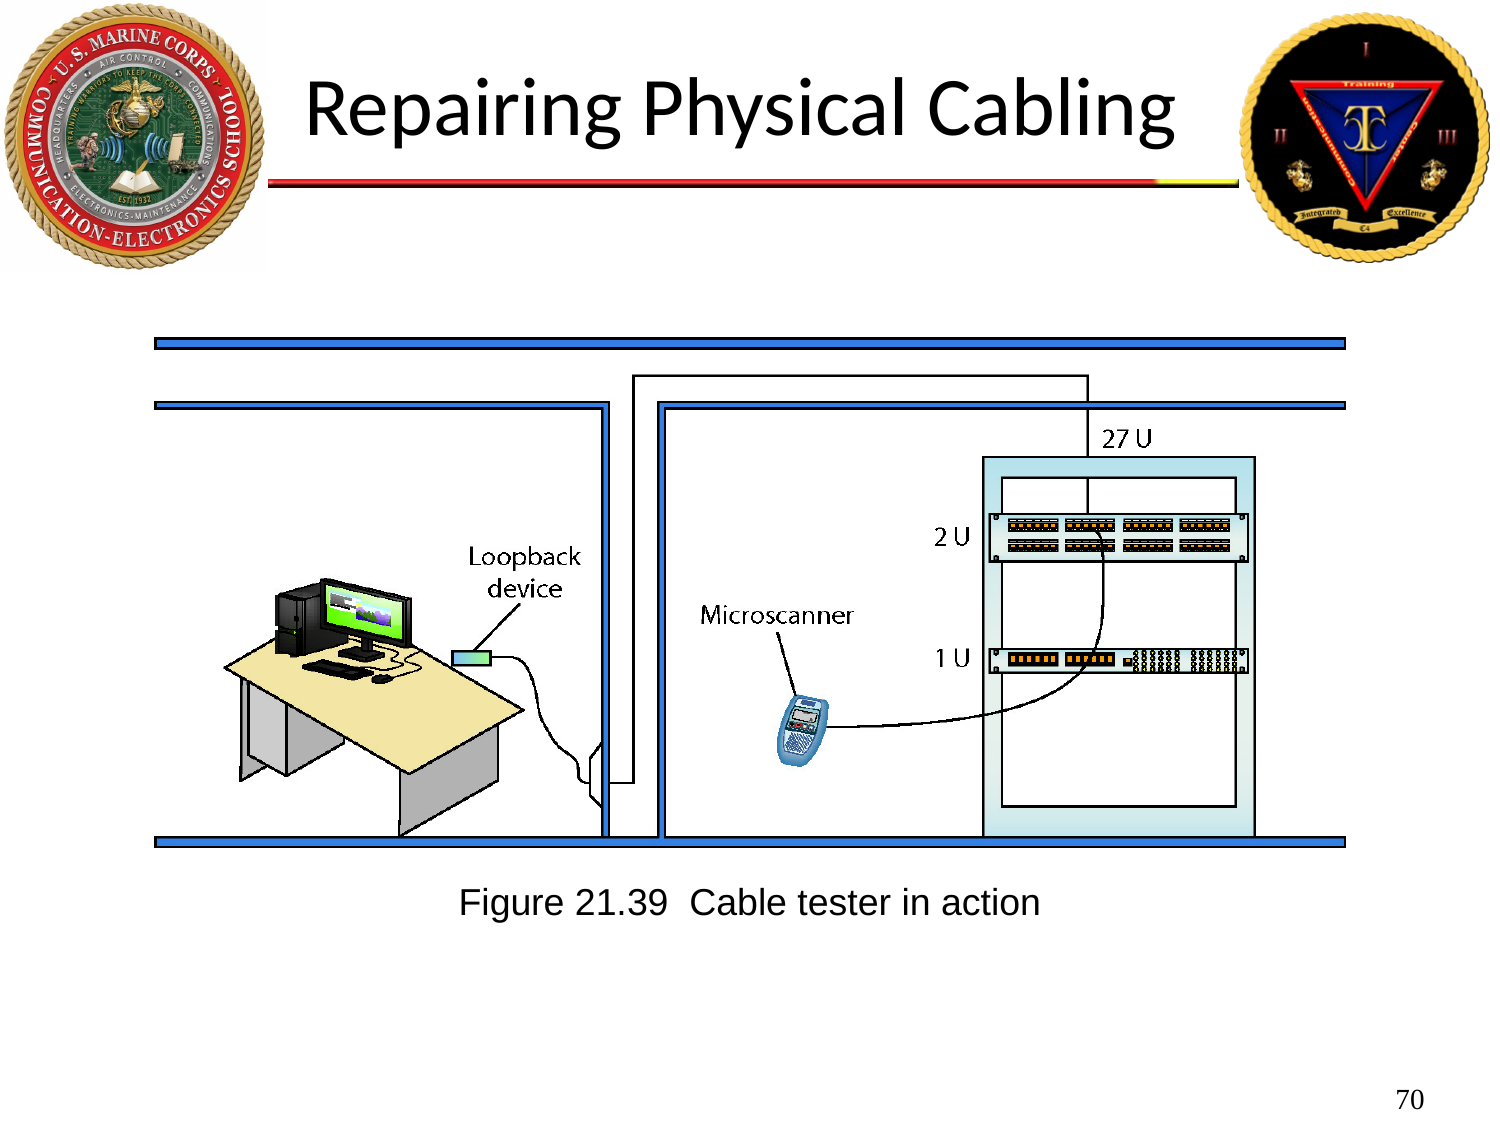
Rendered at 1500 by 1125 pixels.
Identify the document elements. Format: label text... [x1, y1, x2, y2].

picture [0, 0, 268, 274]
picture [154, 337, 1346, 849]
text_box Figure 21.39 Cable tester in action [443, 874, 1057, 932]
picture [1239, 12, 1490, 263]
title Repairing Physical Cabling [75, 45, 1425, 233]
